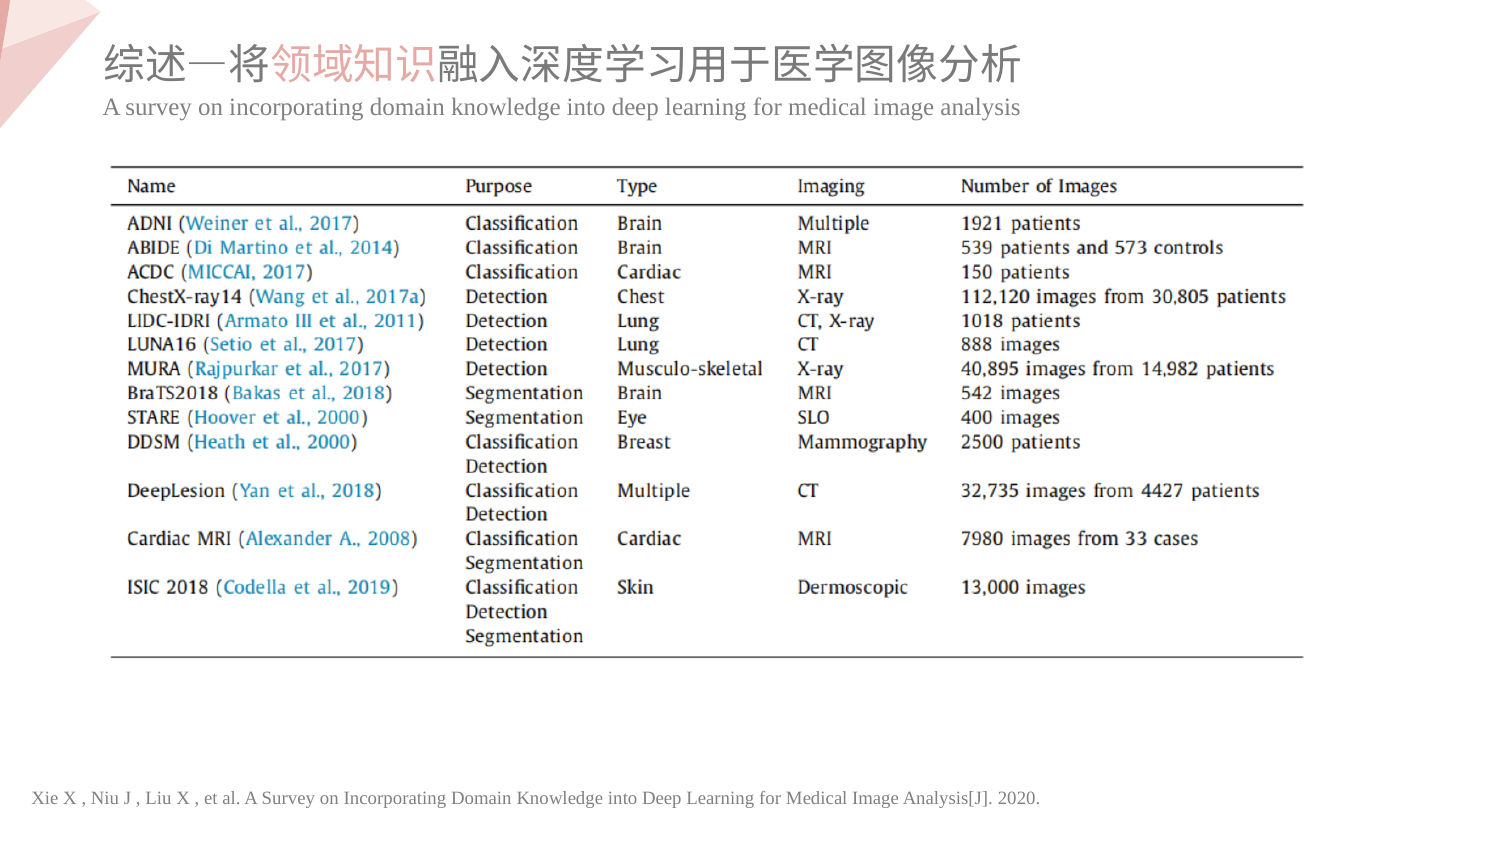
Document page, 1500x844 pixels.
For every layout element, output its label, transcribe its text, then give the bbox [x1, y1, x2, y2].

picture [100, 157, 1327, 670]
text_box 综述—将领域知识融入深度学习用于医学图像分析 [104, 30, 1037, 83]
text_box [0, 0, 101, 131]
text_box A survey on incorporating domain knowledge into deep learning for medical image analysis [104, 83, 1065, 129]
text_box Xie X , Niu J , Liu X , et al. A Survey on Incorporating Domain Knowledge into Deep Learning for Medical Image Analysis[J]. 2020. [16, 777, 1491, 816]
